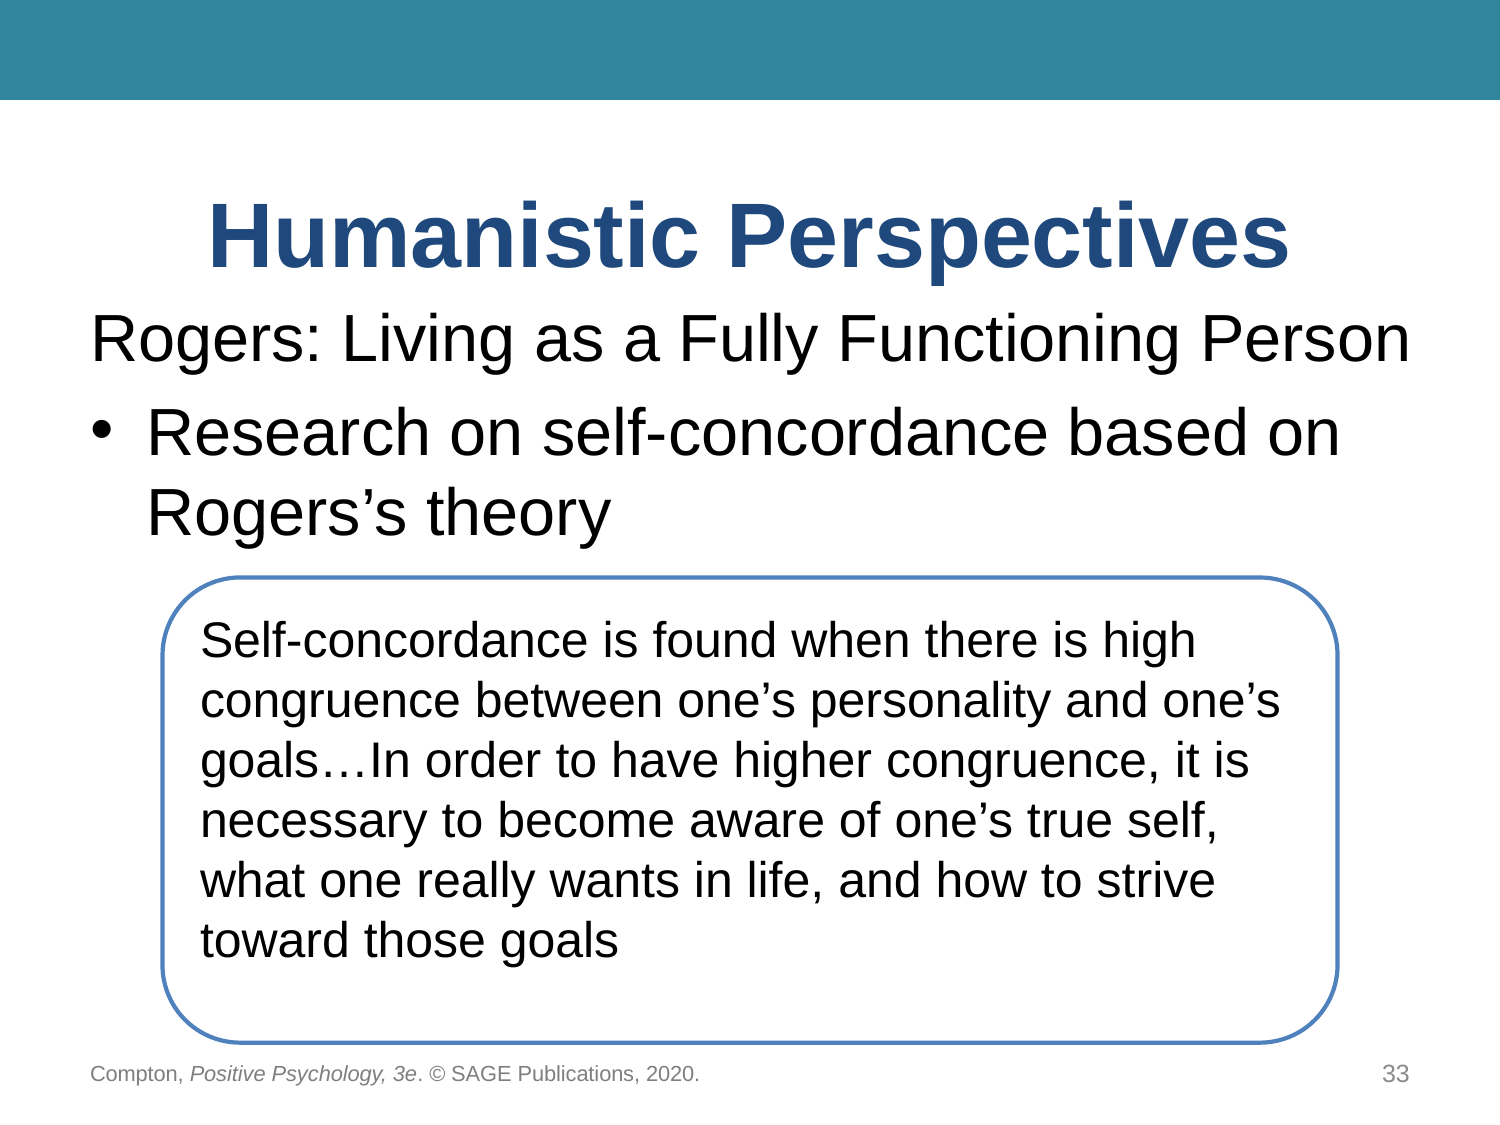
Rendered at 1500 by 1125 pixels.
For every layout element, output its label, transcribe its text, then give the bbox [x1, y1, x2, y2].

slide_number 33 [1350, 1042, 1425, 1103]
text_box Self-concordance is found when there is high congruence between one’s personality and one’s goals…In order to have higher congruence, it is necessary to become aware of one’s true self, what one really wants in life, and how to strive toward those goals [160, 575, 1340, 1045]
title Humanistic Perspectives [75, 137, 1425, 287]
footer Compton, Positive Psychology, 3e. © SAGE Publications, 2020. [75, 1042, 1313, 1103]
list Rogers: Living as a Fully Functioning Person Research on self-concordance based on Rogers’s theory [75, 287, 1450, 563]
